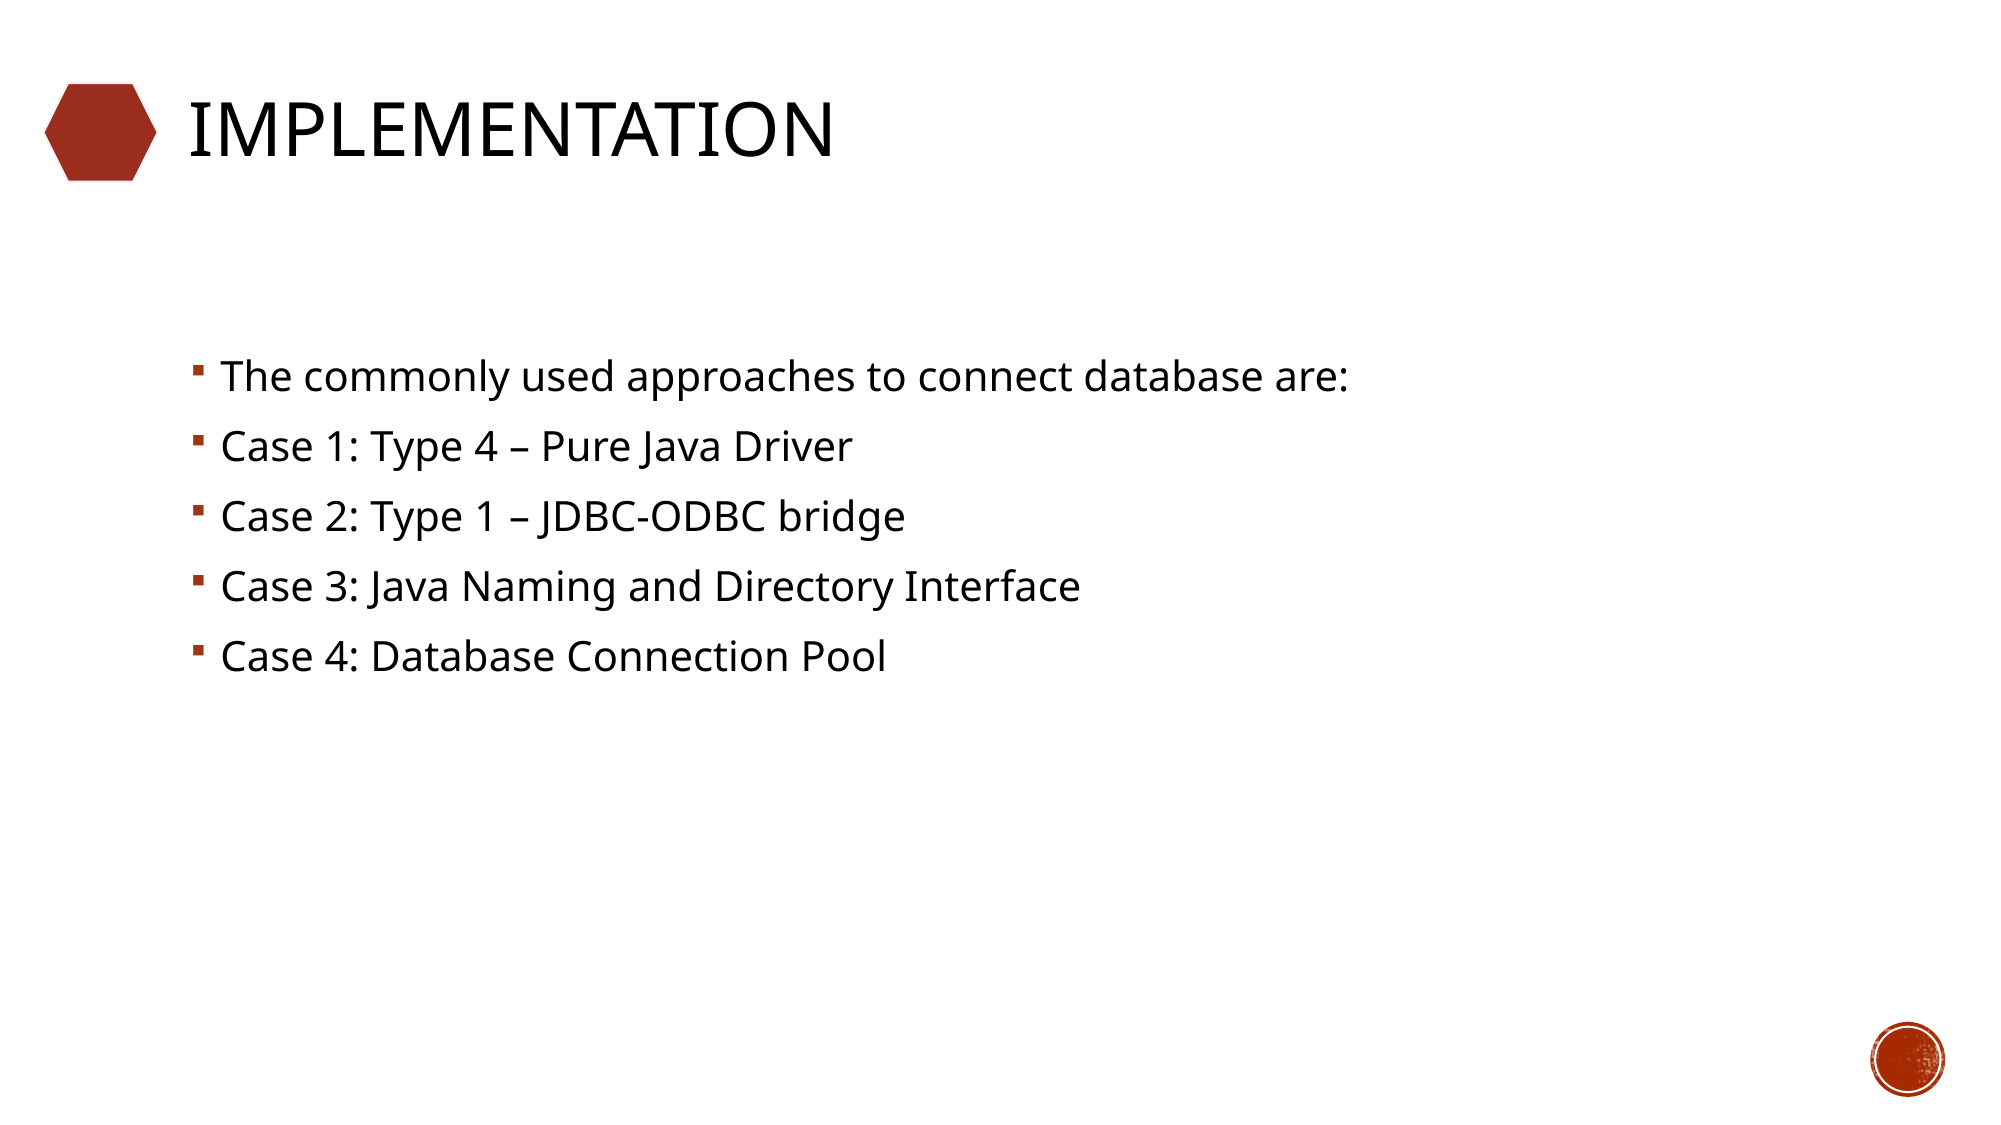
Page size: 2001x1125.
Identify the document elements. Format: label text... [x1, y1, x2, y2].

title Implementation [173, 83, 1899, 182]
list The commonly used approaches to connect database are: Case 1: Type 4 – Pure Java Driver Case 2: Type 1 – JDBC-ODBC bridge Case 3: Java Naming and Directory Interface Case 4: Database Connection Pool [175, 348, 1826, 1013]
